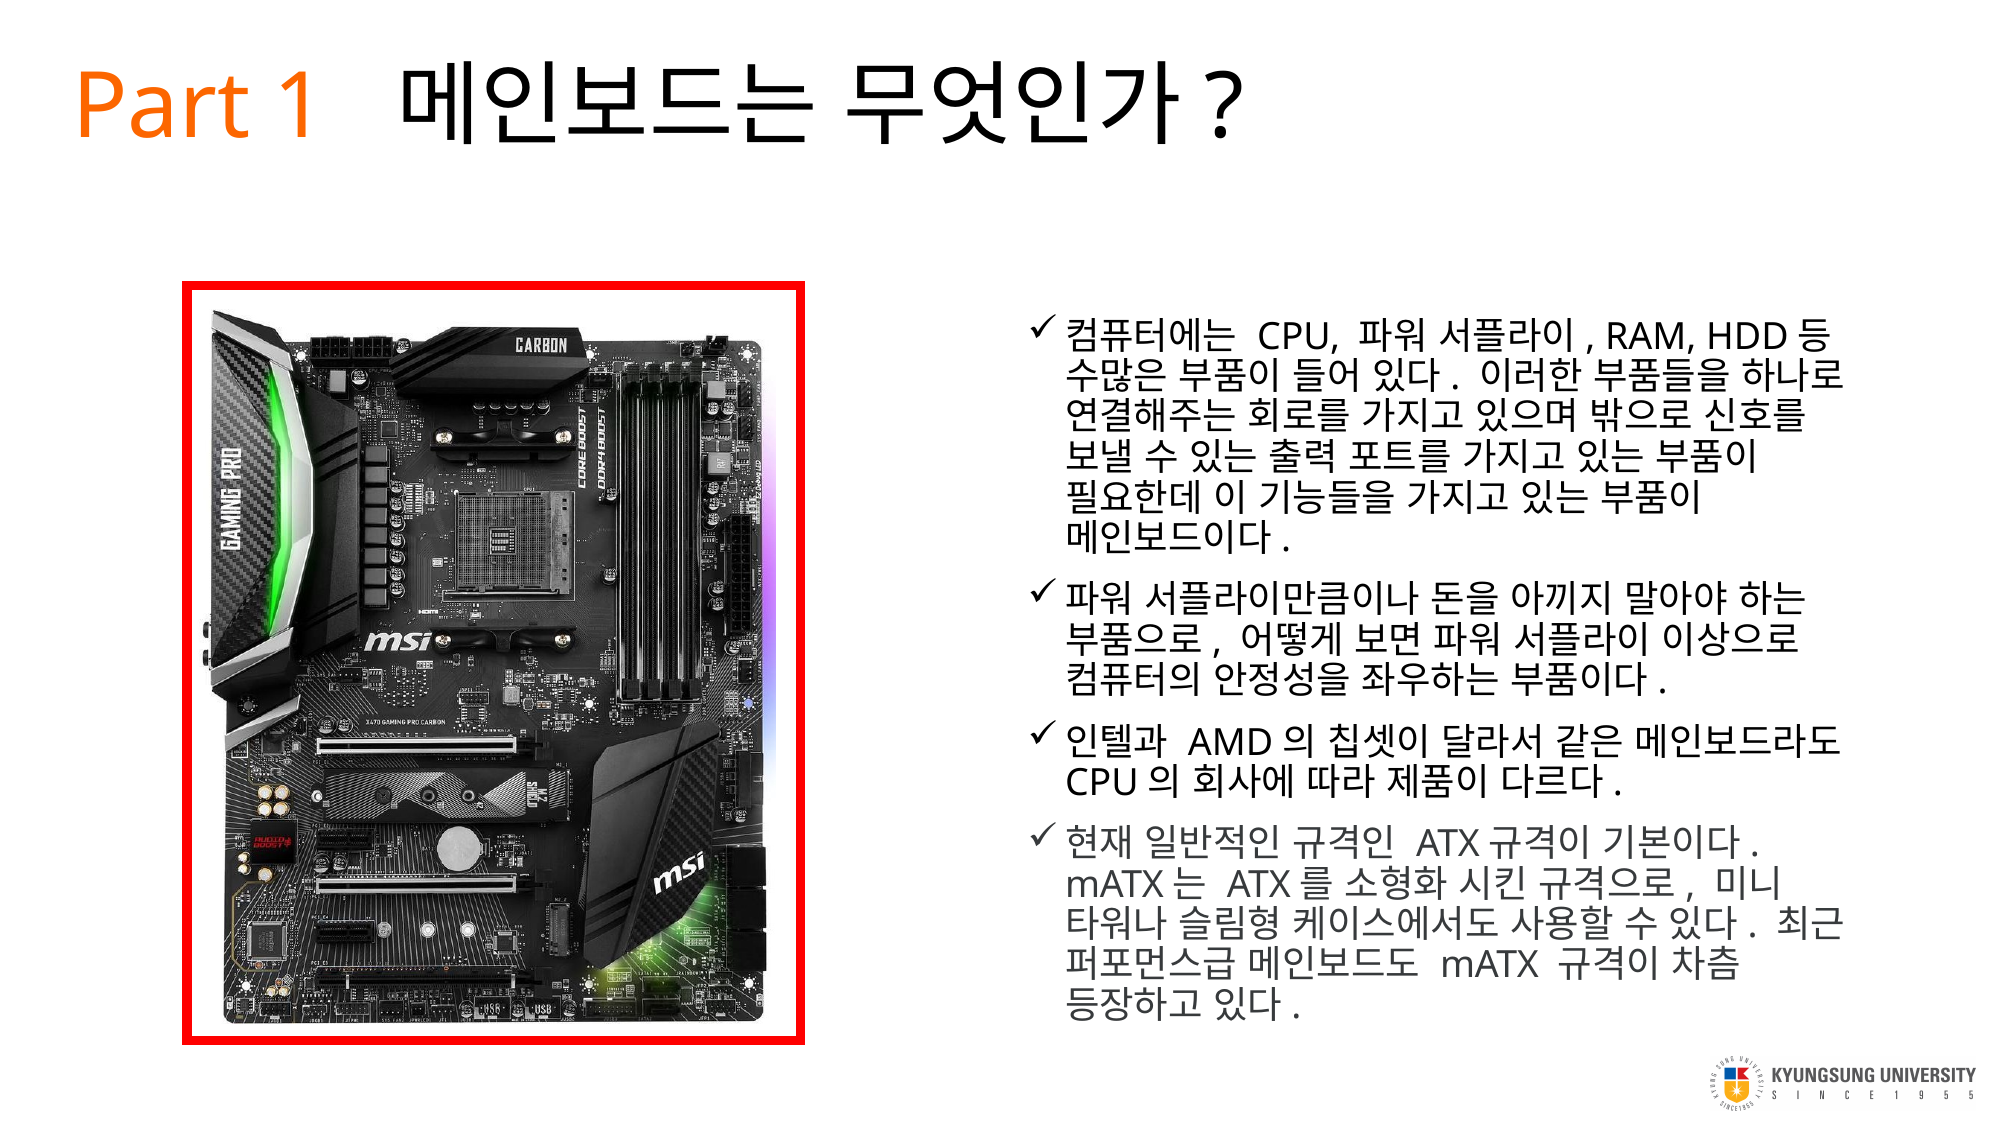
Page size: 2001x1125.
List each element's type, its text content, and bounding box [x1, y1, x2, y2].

text_box [186, 284, 801, 1042]
picture [197, 309, 776, 1024]
text_box [1379, 329, 1473, 396]
picture [1710, 1056, 1976, 1111]
list 컴퓨터에는 CPU, 파워 서플라이, RAM, HDD등 수많은 부품이 들어 있다. 이러한 부품들을 하나로 연결해주는 회로를 가지고 있으며 밖으로 신호를 보낼 수 있는 출력 포트를 가지고 있는 부품이 필요한데 이 기능들을 가지고 있는 부품이 메인보드이다. 파워 서플라이만큼이나 돈을 아끼지 말아야 하는 부품으로, 어떻게 보면 파워 서플라이 이상으로 컴퓨터의 안정성을 좌우하는 부품이다. 인텔과 AMD의 칩셋이 달라서 같은 메인보드라도 CPU의 회사에 따라 제품이 다르다. 현재 일반적인 규격인 ATX규격이 기본이다. mATX는 ATX를 소형화 시킨 규격으로, 미니 타워나 슬림형 케이스에서도 사용할 수 있다. 최근 퍼포먼스급 메인보드도 mATX 규격이 차츰 등장하고 있다. [1012, 309, 1881, 1093]
title Part 1 메인보드는 무엇인가? [57, 0, 1783, 218]
